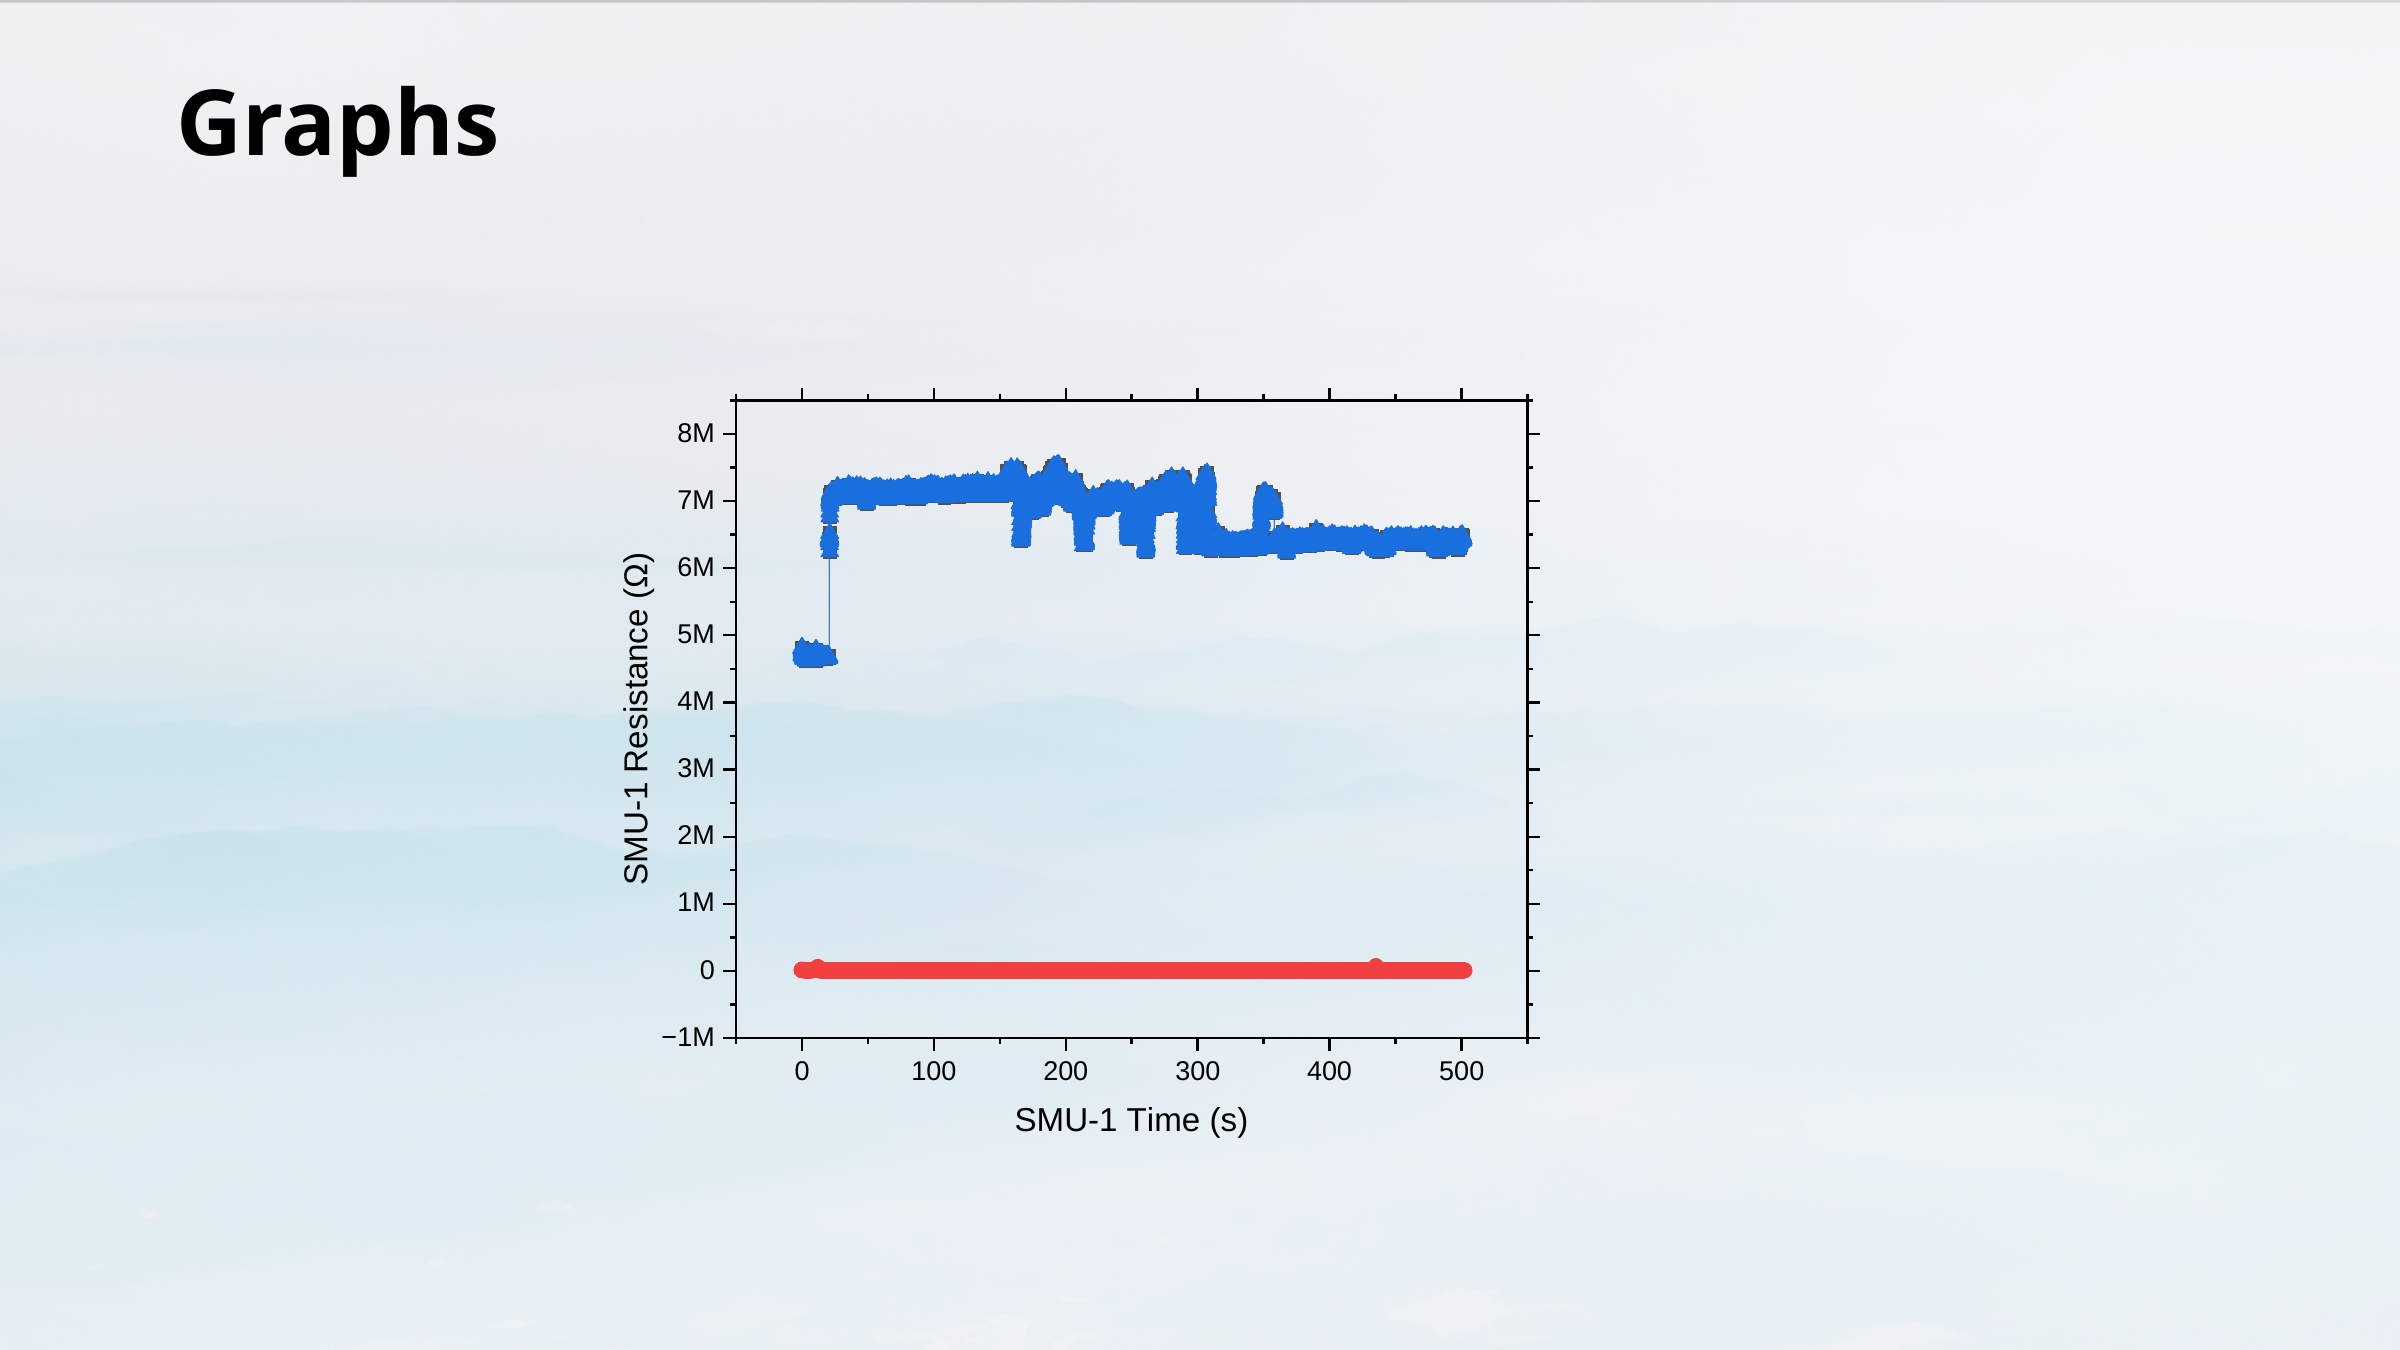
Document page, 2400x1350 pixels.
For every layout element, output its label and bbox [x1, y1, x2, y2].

picture [0, 0, 2400, 1350]
text_box [528, 297, 1690, 1187]
